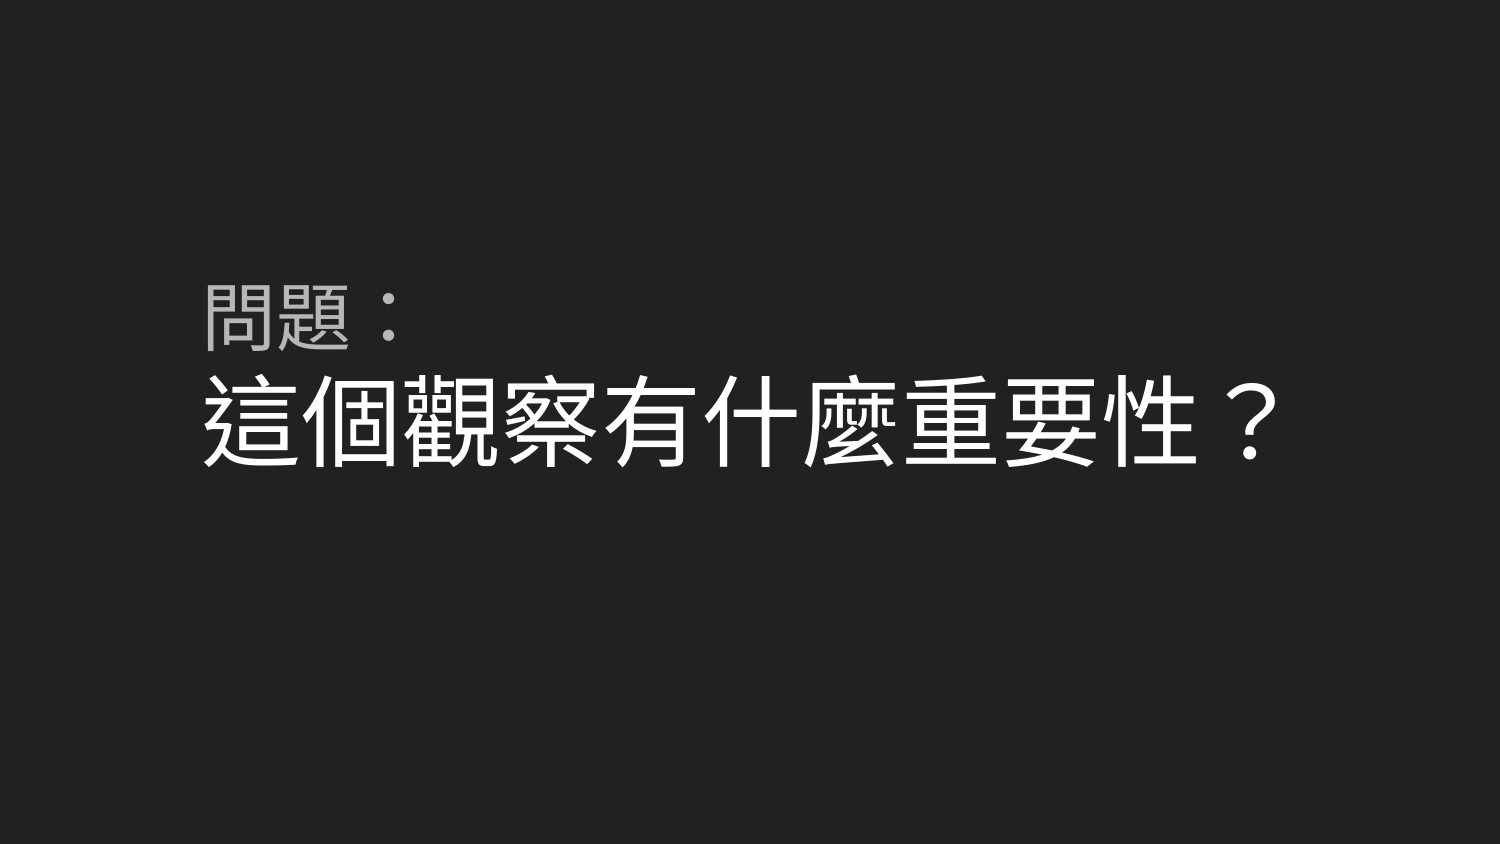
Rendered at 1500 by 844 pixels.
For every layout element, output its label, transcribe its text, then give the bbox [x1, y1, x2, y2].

text_box 問題： 這個觀察有什麼重要性？ [186, 255, 1329, 589]
